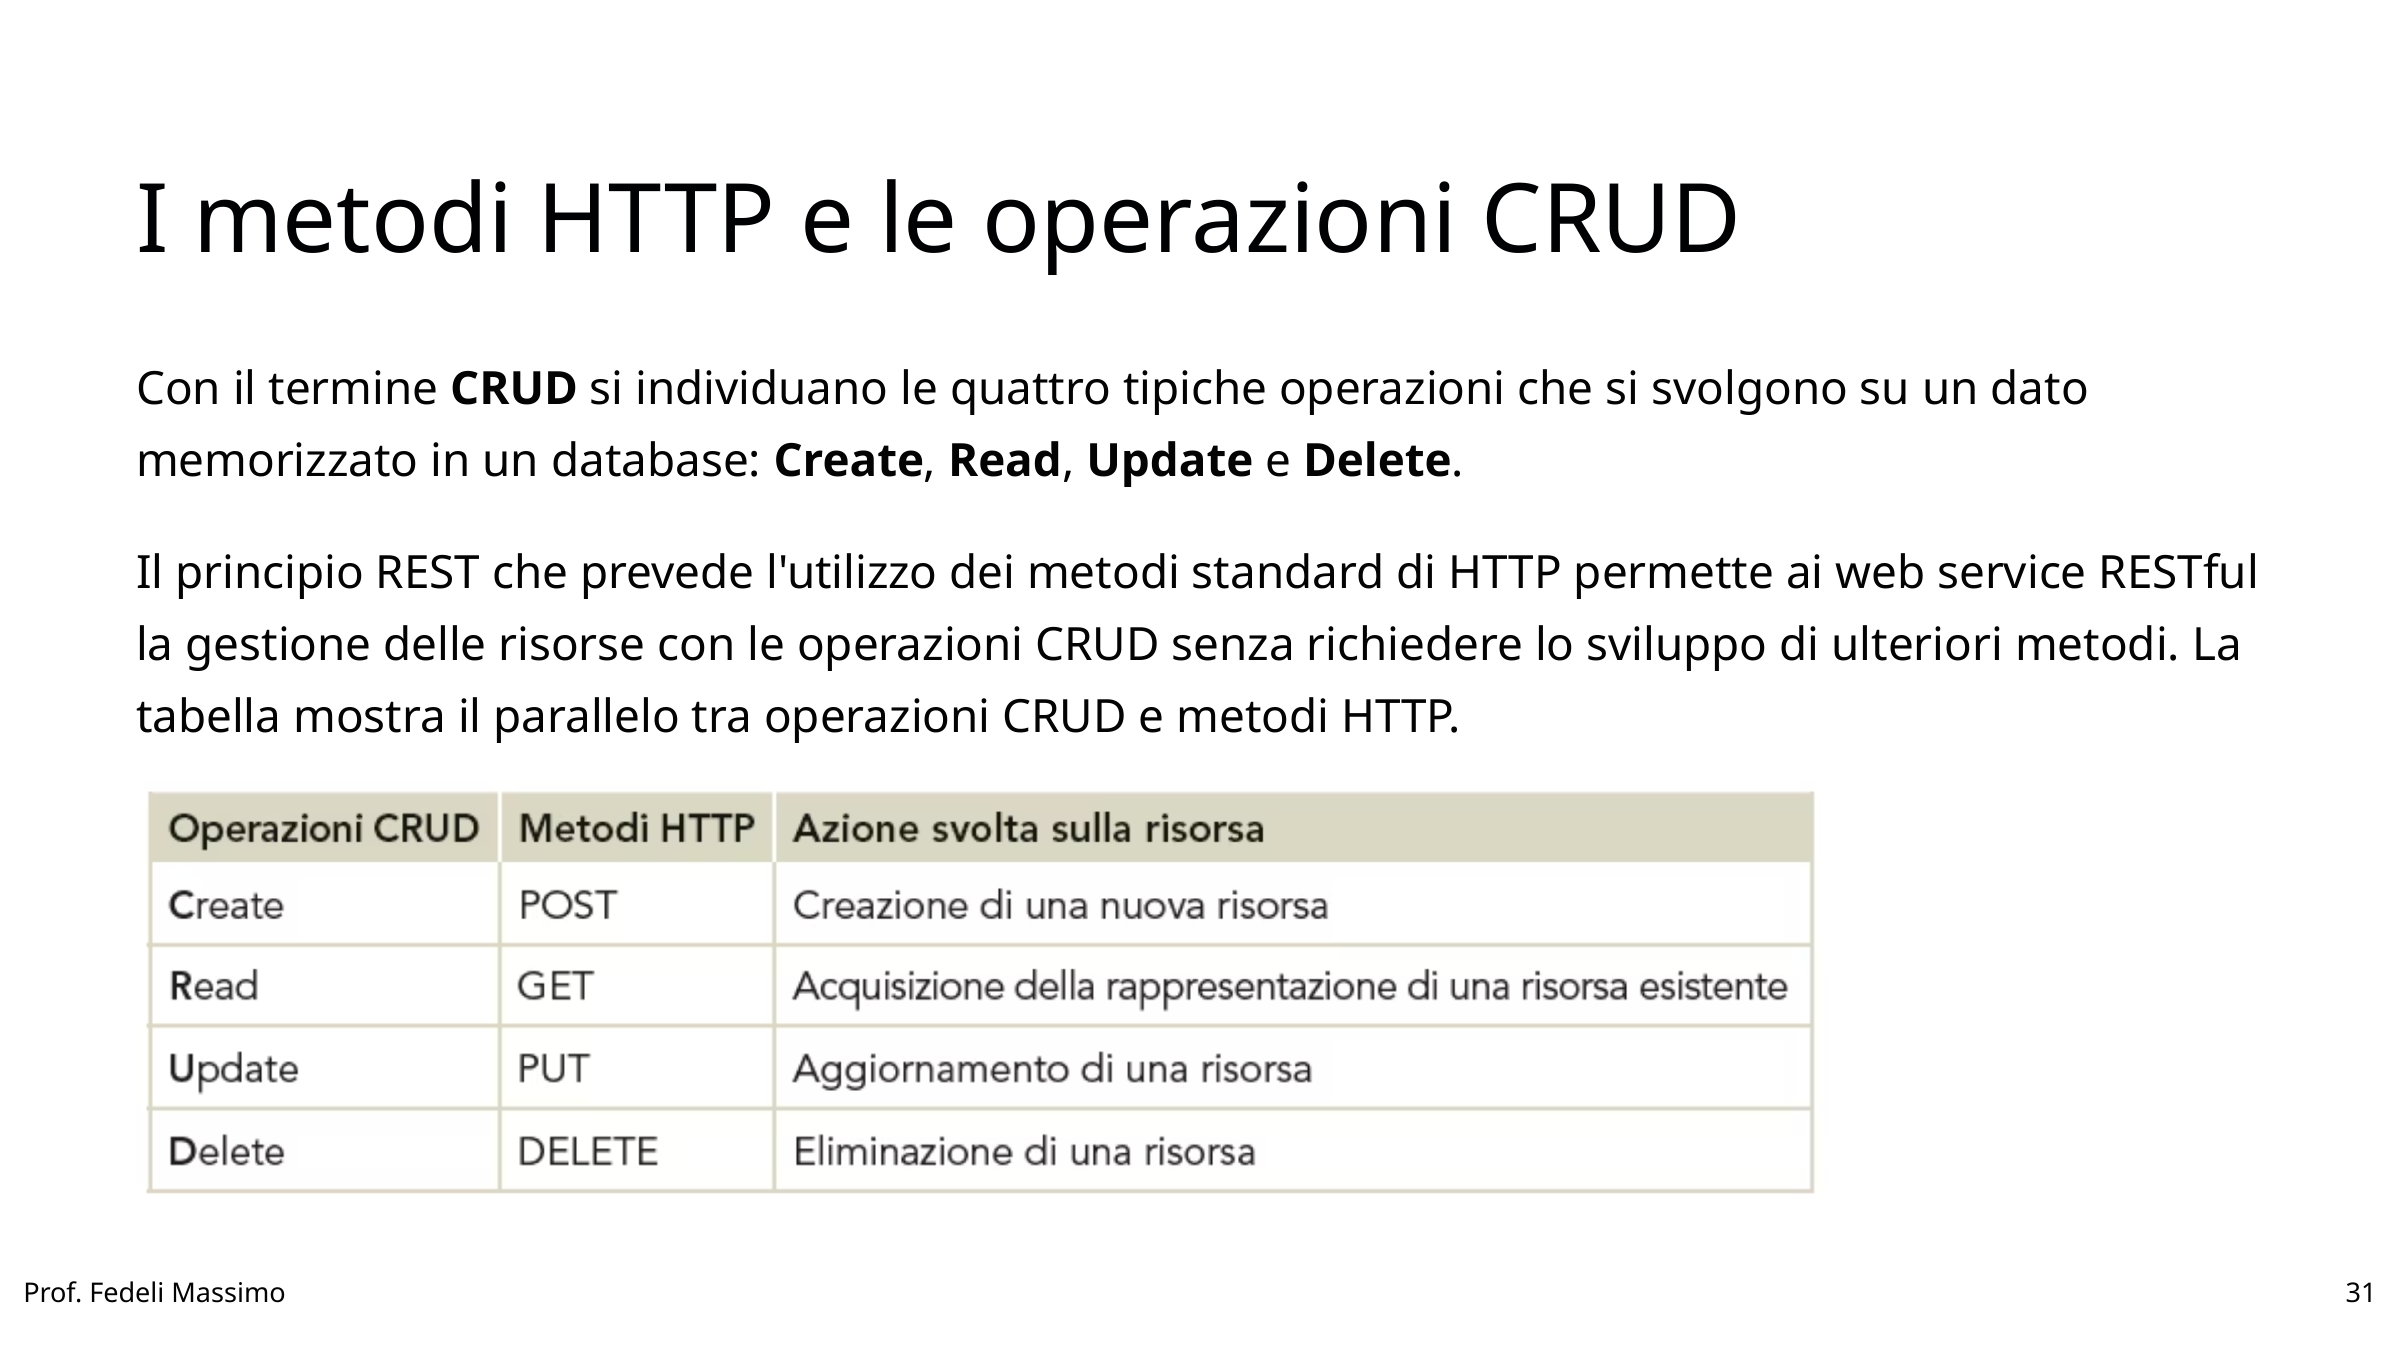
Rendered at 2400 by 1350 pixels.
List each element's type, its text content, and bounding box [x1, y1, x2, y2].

text_box 31 [2317, 1266, 2377, 1310]
text_box I metodi HTTP e le operazioni CRUD [136, 151, 1608, 272]
text_box Prof. Fedeli Massimo [23, 1266, 289, 1310]
picture [135, 780, 1828, 1199]
text_box Il principio REST che prevede l'utilizzo dei metodi standard di HTTP permette ai web service RESTful la gestione delle risorse con le operazioni CRUD senza richiedere lo sviluppo di ulteriori metodi. La tabella mostra il parallelo tra operazioni CRUD e metodi HTTP. [135, 525, 2264, 742]
text_box Con il termine CRUD si individuano le quattro tipiche operazioni che si svolgono su un dato memorizzato in un database: Create, Read, Update e Delete. [135, 342, 2264, 487]
